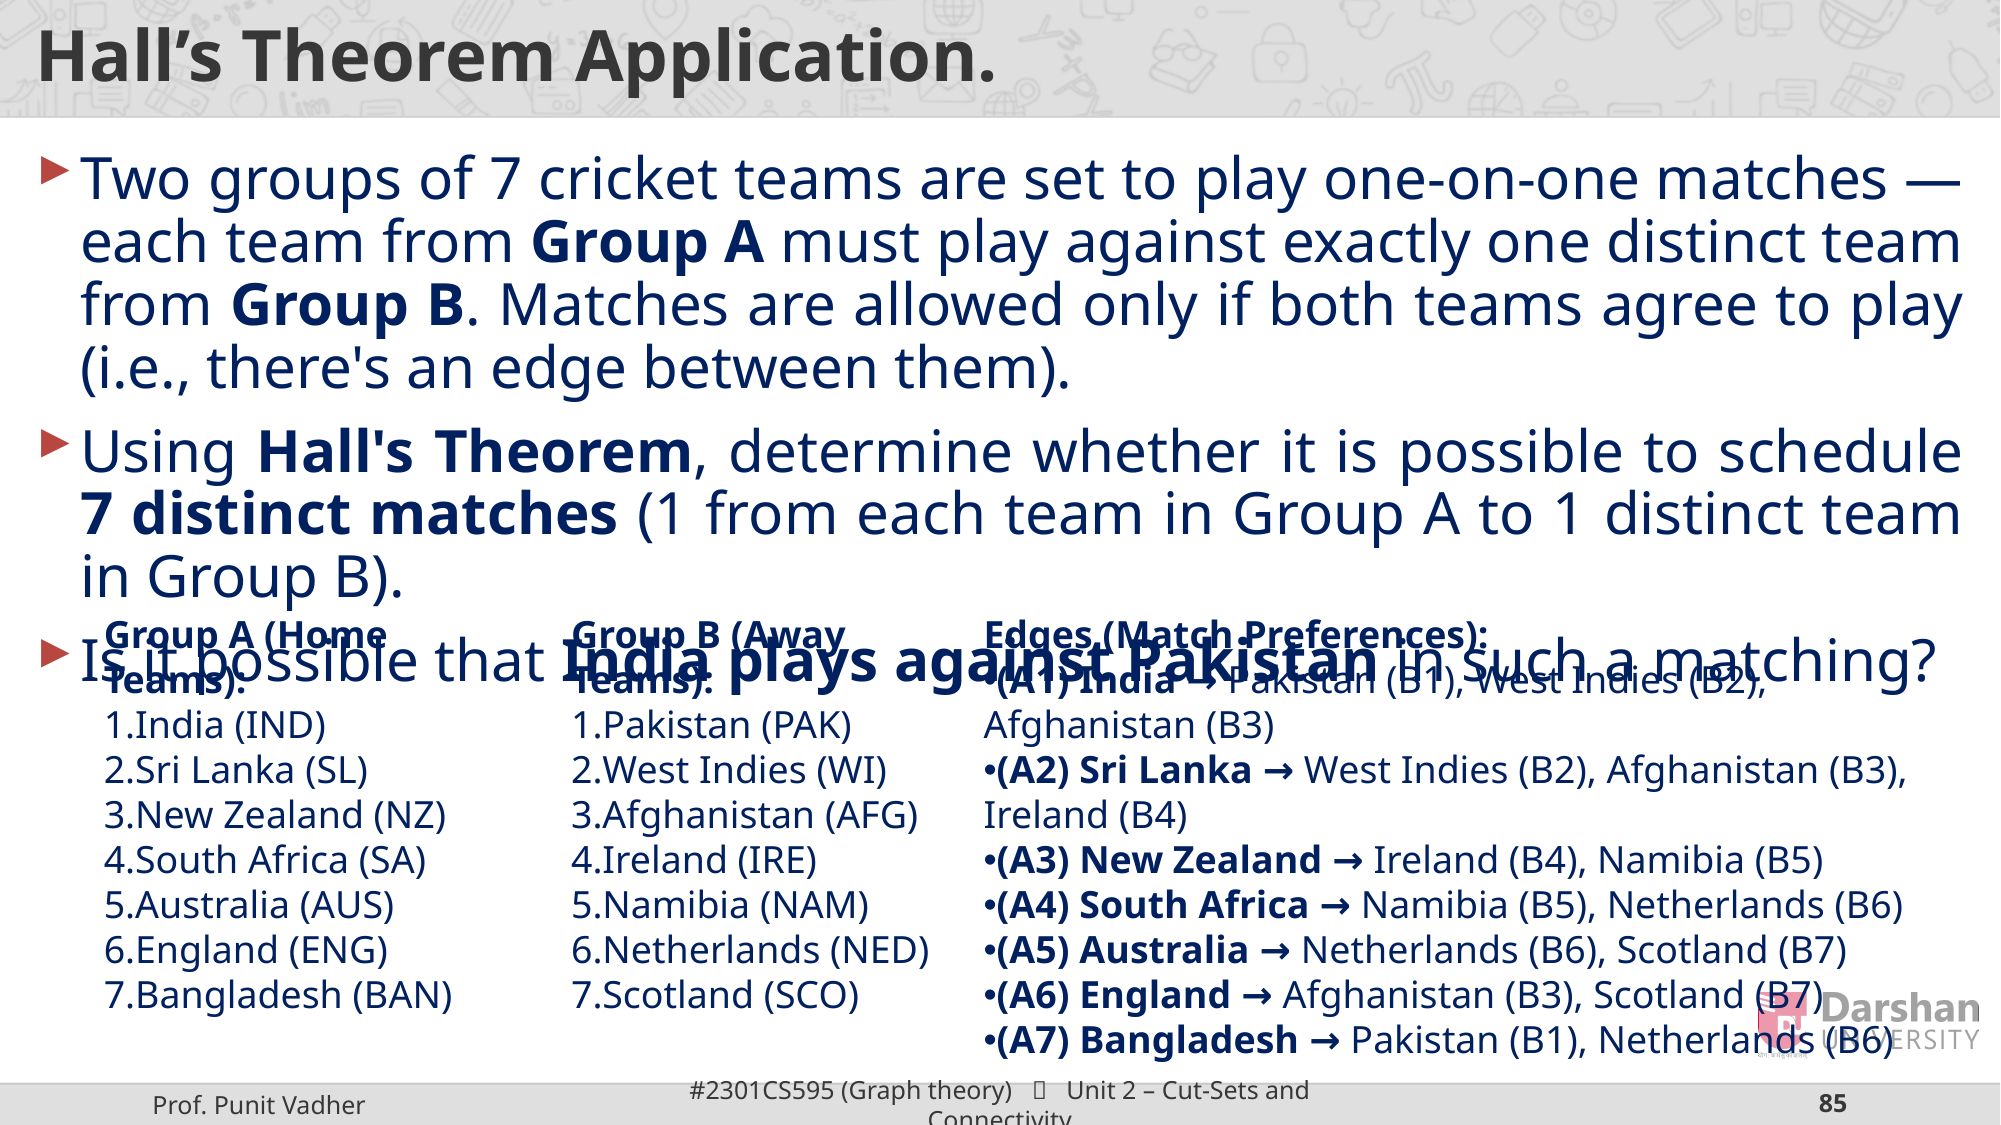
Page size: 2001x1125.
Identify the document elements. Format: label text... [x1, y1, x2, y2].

title Hall’s Theorem Application. [0, 0, 2000, 117]
text_box Edges (Match Preferences): (A1) India → Pakistan (B1), West Indies (B2), Afghanistan (B3) (A2) Sri Lanka → West Indies (B2), Afghanistan (B3), Ireland (B4) (A3) New Zealand → Ireland (B4), Namibia (B5) (A4) South Africa → Namibia (B5), Netherlands (B6) (A5) Australia → Netherlands (B6), Scotland (B7) (A6) England → Afghanistan (B3), Scotland (B7) (A7) Bangladesh → Pakistan (B1), Netherlands (B6) [968, 604, 2000, 1069]
text_box Group B (Away Teams): Pakistan (PAK) West Indies (WI) Afghanistan (AFG) Ireland (IRE) Namibia (NAM) Netherlands (NED) Scotland (SCO) [556, 604, 955, 1024]
text_box Group A (Home Teams): India (IND) Sri Lanka (SL) New Zealand (NZ) South Africa (SA) Australia (AUS) England (ENG) Bangladesh (BAN) [88, 604, 504, 1024]
list Two groups of 7 cricket teams are set to play one-on-one matches — each team from Group A must play against exactly one distinct team from Group B. Matches are allowed only if both teams agree to play (i.e., there's an edge between them). Using Hall's Theorem, determine whether it is possible to schedule 7 distinct matches (1 from each team in Group A to 1 distinct team in Group B). Is it possible that India plays against Pakistan in such a matching? [21, 141, 1979, 1021]
